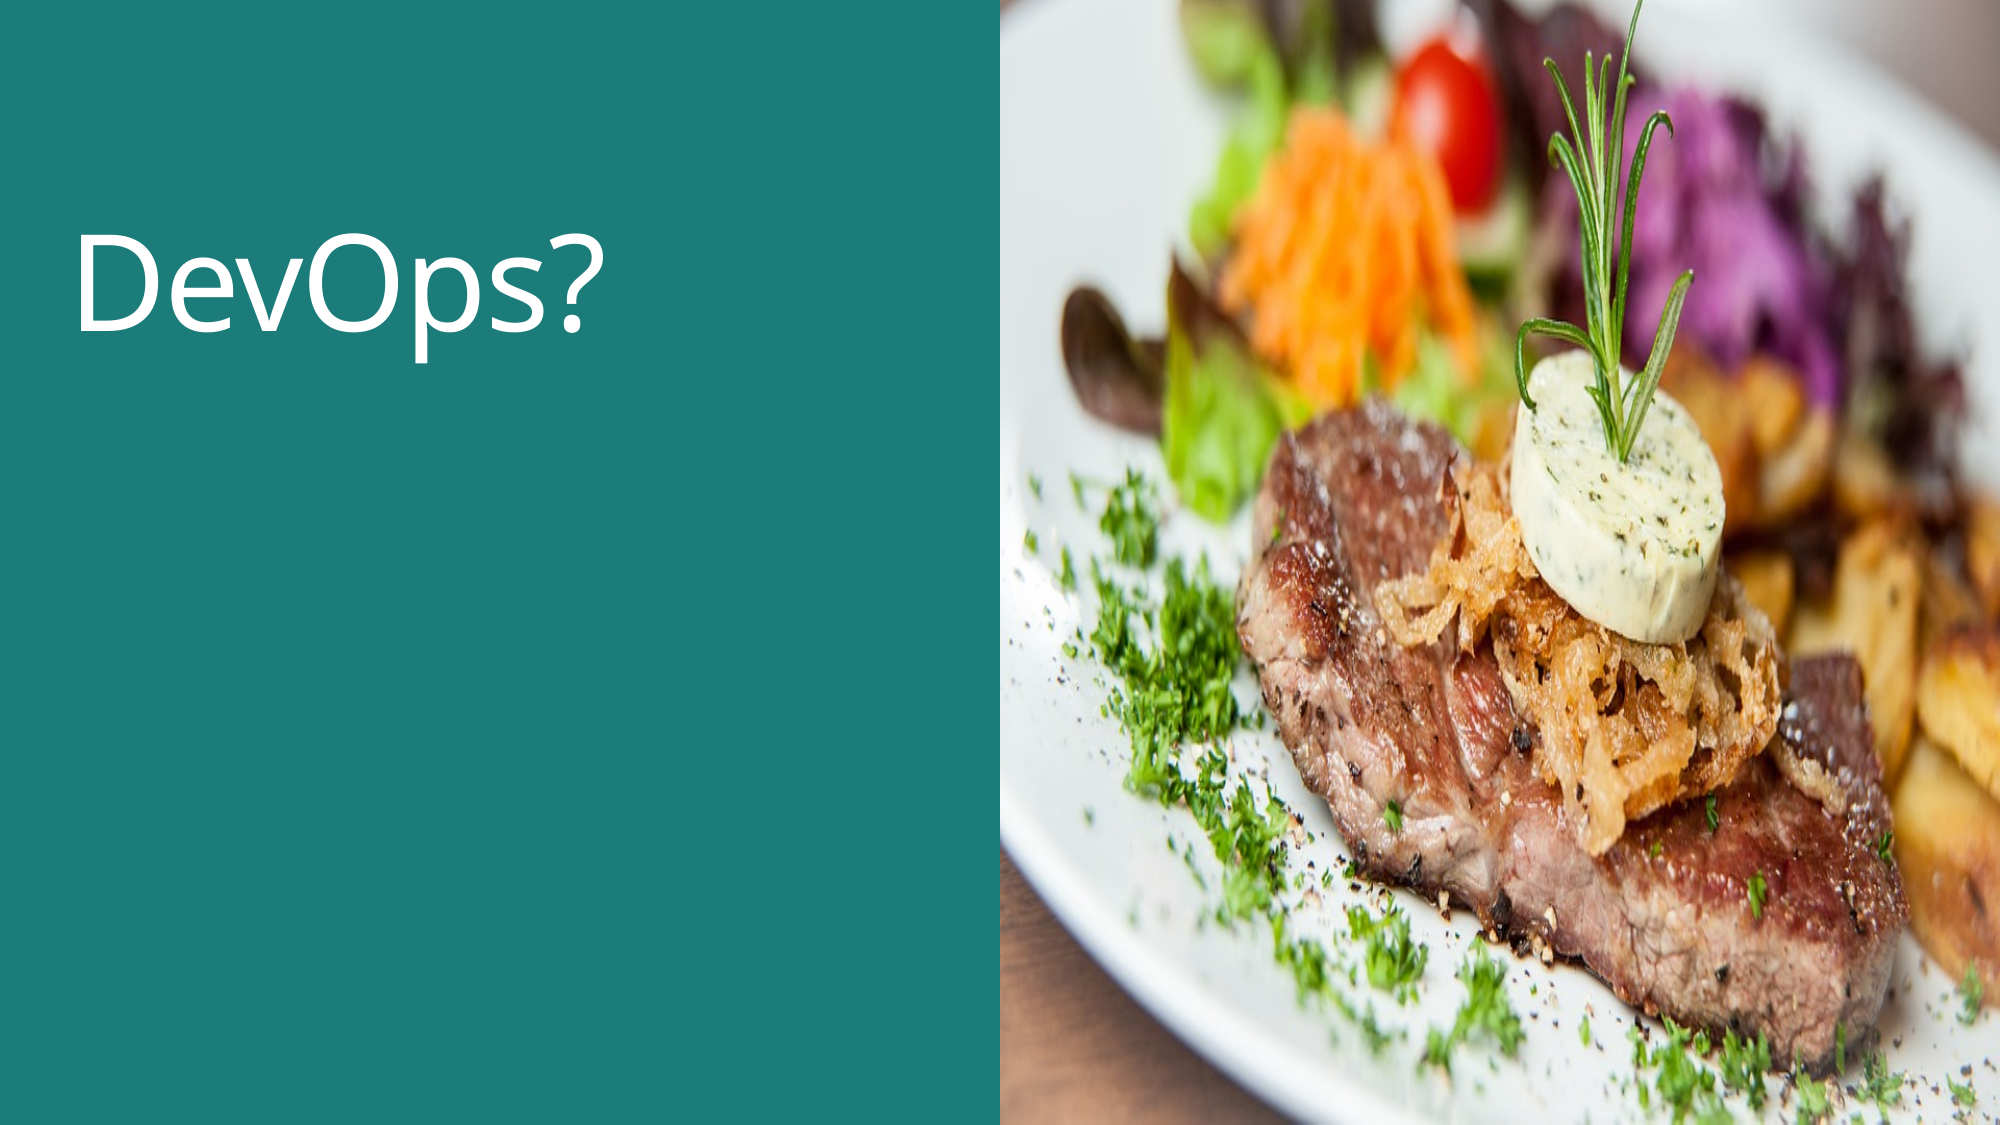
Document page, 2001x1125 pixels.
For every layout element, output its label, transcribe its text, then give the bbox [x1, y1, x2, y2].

picture [1000, 0, 2000, 1125]
title DevOps? [44, 199, 927, 377]
